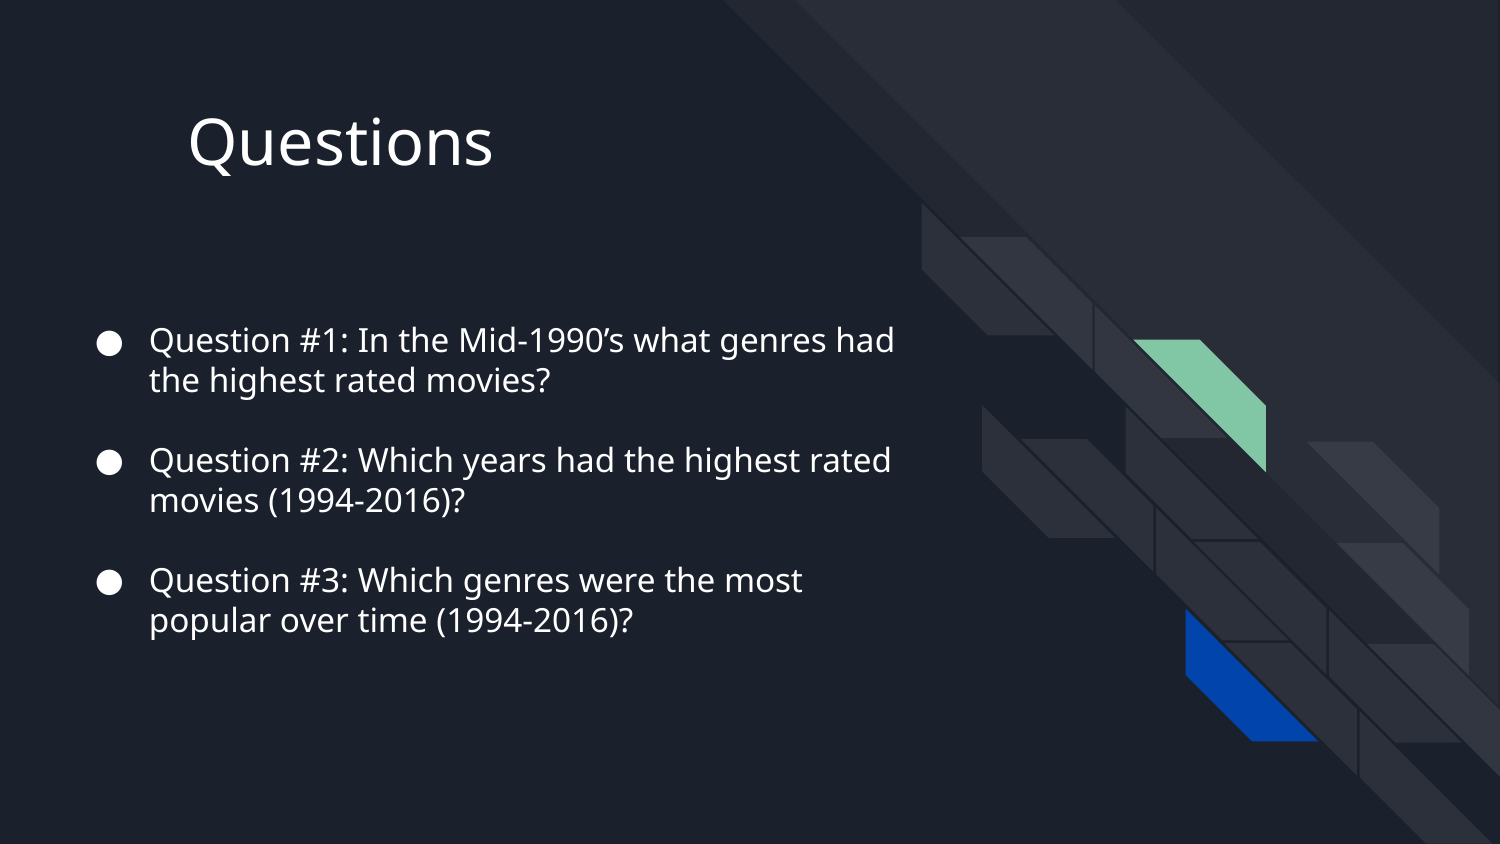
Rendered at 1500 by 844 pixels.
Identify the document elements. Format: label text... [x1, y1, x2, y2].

text_box [728, 397, 1224, 629]
text_box [212, 557, 708, 611]
text_box [728, 344, 1224, 397]
title Questions [172, 85, 1328, 166]
text_box Question #1: In the Mid-1990’s what genres had the highest rated movies? Question #2: Which years had the highest rated movies (1994-2016)? Question #3: Which genres were the most popular over time (1994-2016)? [58, 397, 912, 665]
